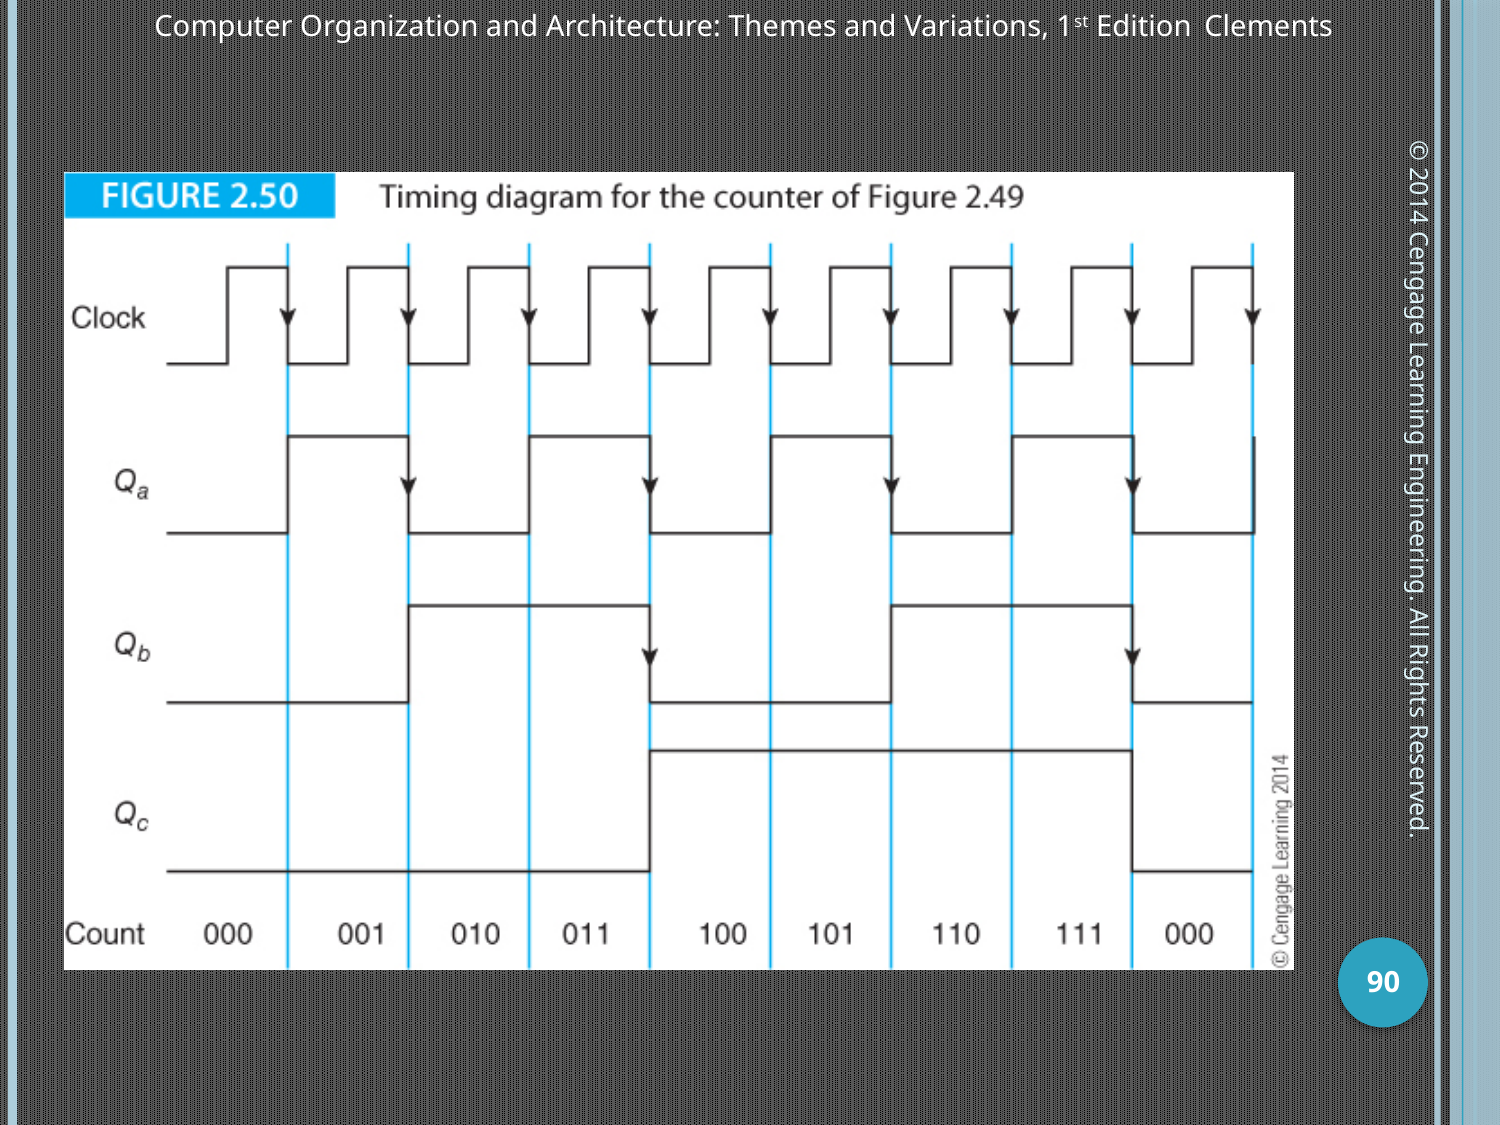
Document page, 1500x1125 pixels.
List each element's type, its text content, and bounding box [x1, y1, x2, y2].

picture [64, 172, 1294, 970]
footer © 2014 Cengage Learning Engineering. All Rights Reserved. [1387, 125, 1448, 882]
slide_number 90 [1333, 940, 1434, 1027]
